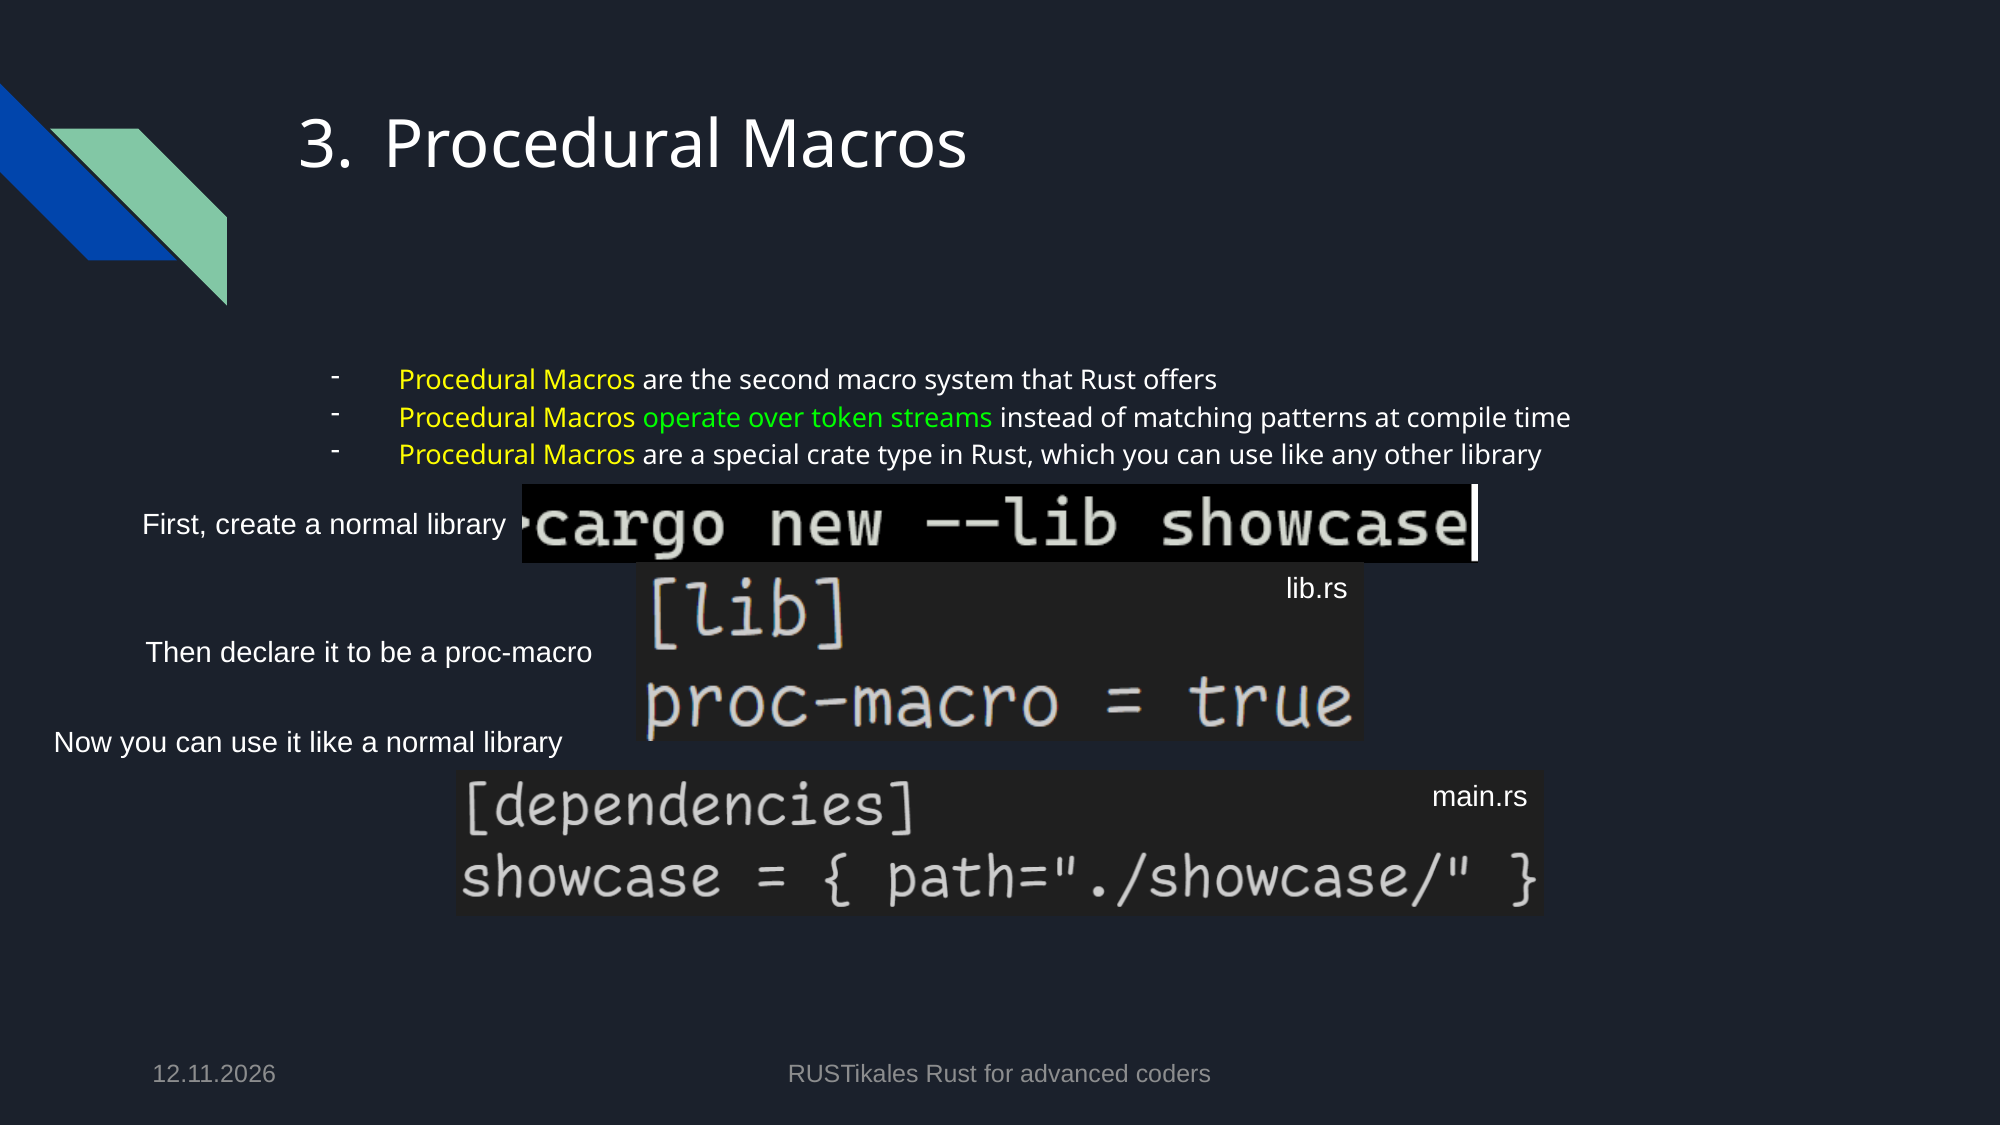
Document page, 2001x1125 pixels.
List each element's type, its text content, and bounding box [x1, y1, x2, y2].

text_box Now you can use it like a normal library [39, 715, 579, 766]
text_box First, create a normal library [127, 498, 517, 548]
title Procedural Macros [283, 86, 1824, 287]
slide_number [137, 1042, 588, 1103]
list Procedural Macros are the second macro system that Rust offers Procedural Macros operate over token streams instead of matching patterns at compile time Procedural Macros are a special crate type in Rust, which you can use like any other library [283, 342, 1824, 980]
footer RUSTikales Rust for advanced coders [662, 1042, 1338, 1103]
text_box Then declare it to be a proc-macro [130, 626, 609, 677]
picture [522, 484, 1478, 741]
picture [456, 769, 1544, 916]
